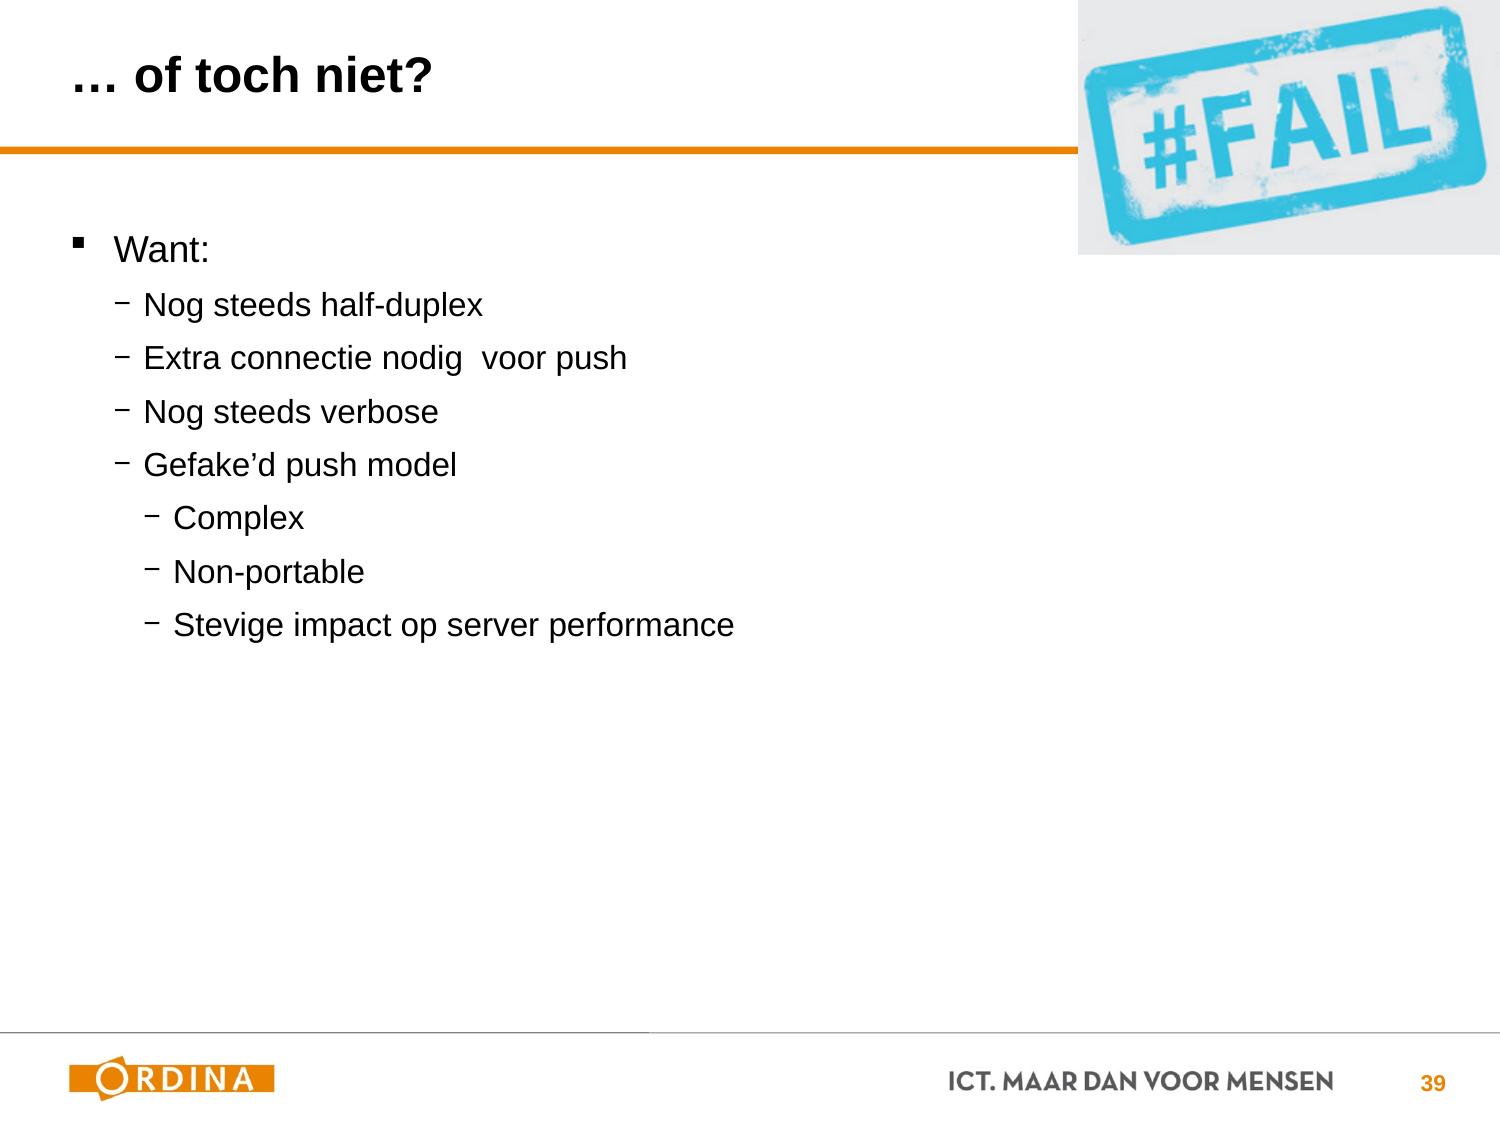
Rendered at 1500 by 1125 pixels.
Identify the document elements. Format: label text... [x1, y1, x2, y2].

picture [64, 1051, 279, 1105]
list Want: Nog steeds half-duplex Extra connectie nodig voor push Nog steeds verbose Gefake’d push model Complex Non-portable Stevige impact op server performance [54, 157, 1462, 1022]
picture [1077, 0, 1500, 255]
picture [941, 1061, 1340, 1100]
slide_number 39 [1354, 1060, 1462, 1112]
title … of toch niet? [54, 0, 1075, 147]
